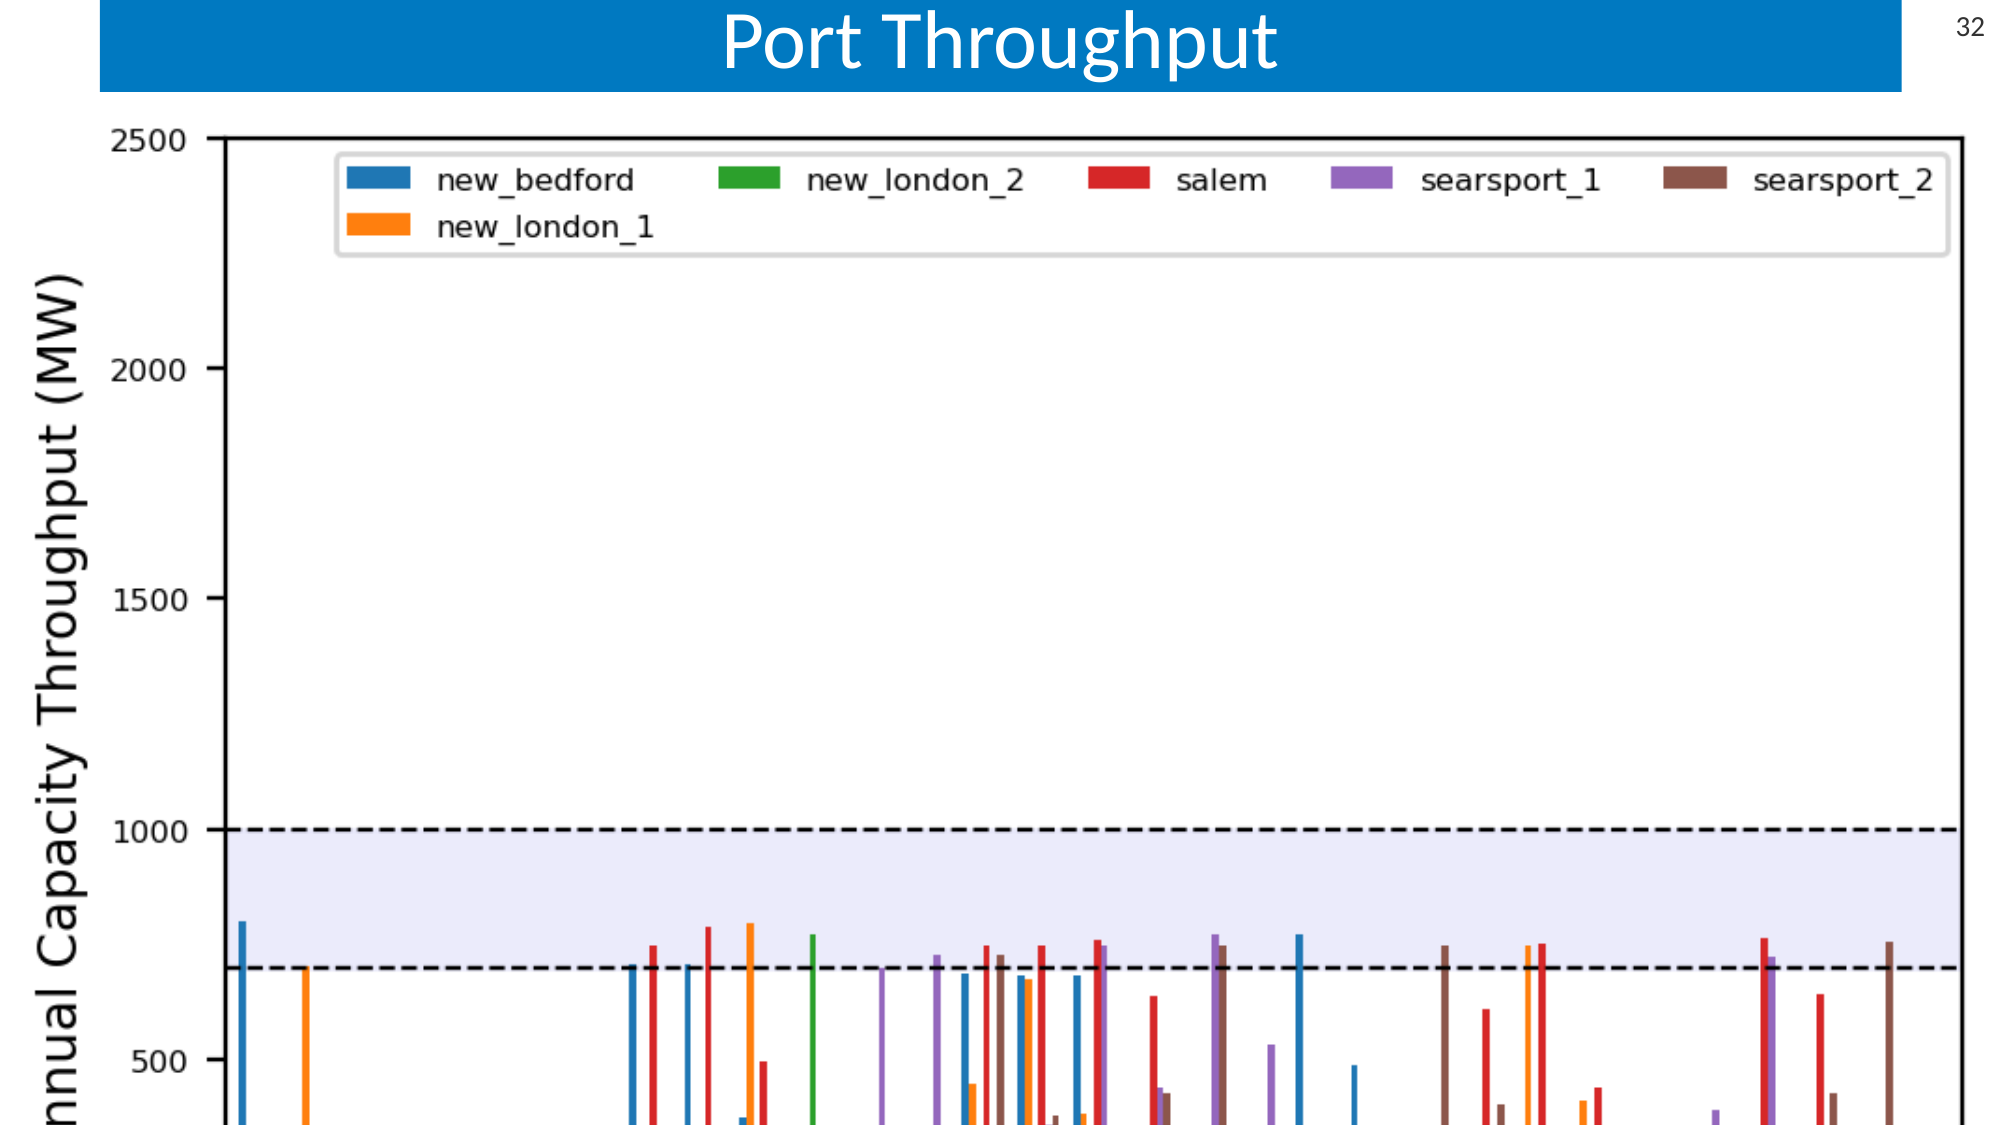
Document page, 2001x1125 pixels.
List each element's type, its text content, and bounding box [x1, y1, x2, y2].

picture [0, 92, 2000, 1125]
title Port Throughput [99, 0, 1902, 91]
